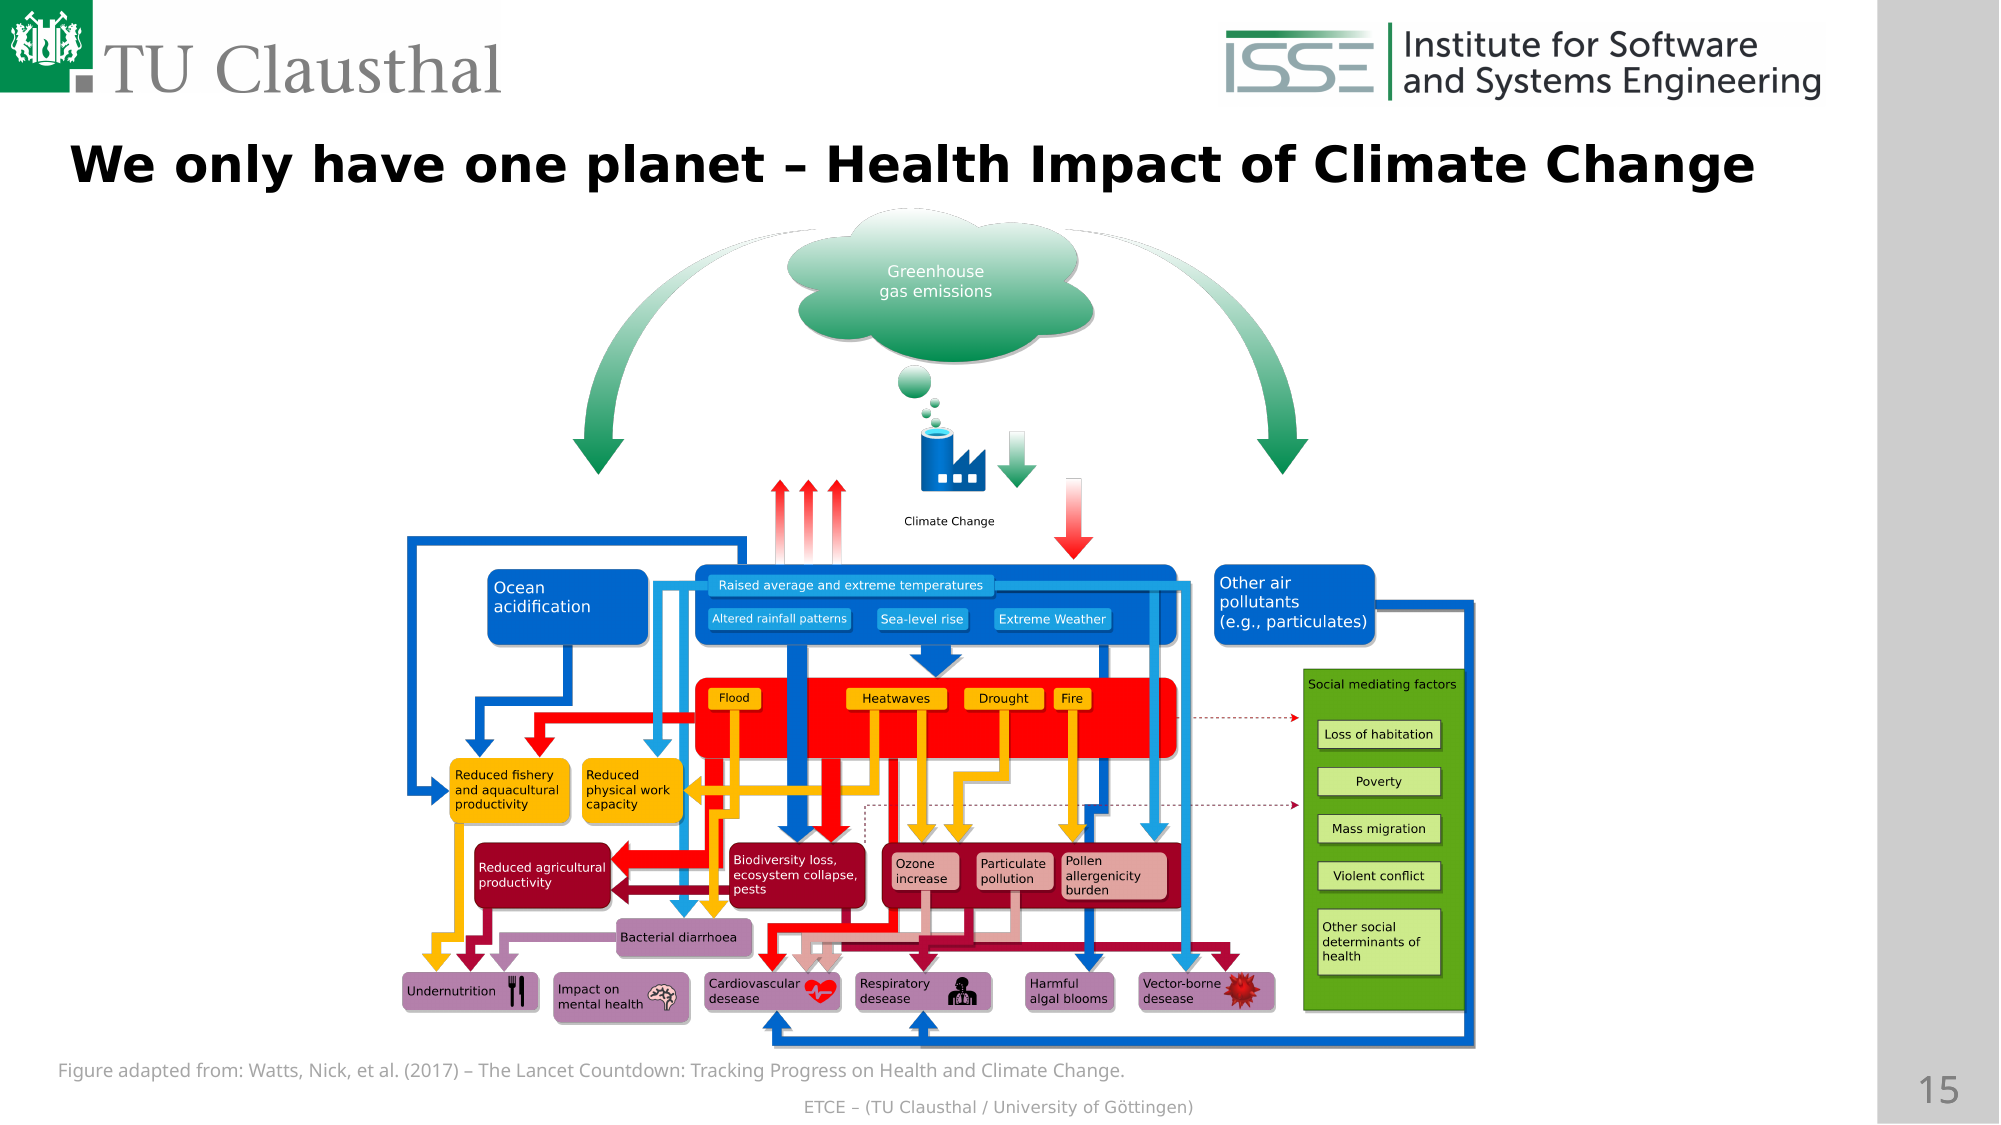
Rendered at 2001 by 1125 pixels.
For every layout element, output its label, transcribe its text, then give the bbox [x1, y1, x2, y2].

text_box Figure adapted from: Watts, Nick, et al. (2017) – The Lancet Countdown: Tracking Progress on Health and Climate Change. [43, 1051, 1200, 1089]
text_box We only have one planet – Health Impact of Climate Change [54, 125, 1818, 207]
picture [0, 0, 501, 93]
picture [1218, 22, 1826, 107]
picture [402, 191, 1476, 1050]
